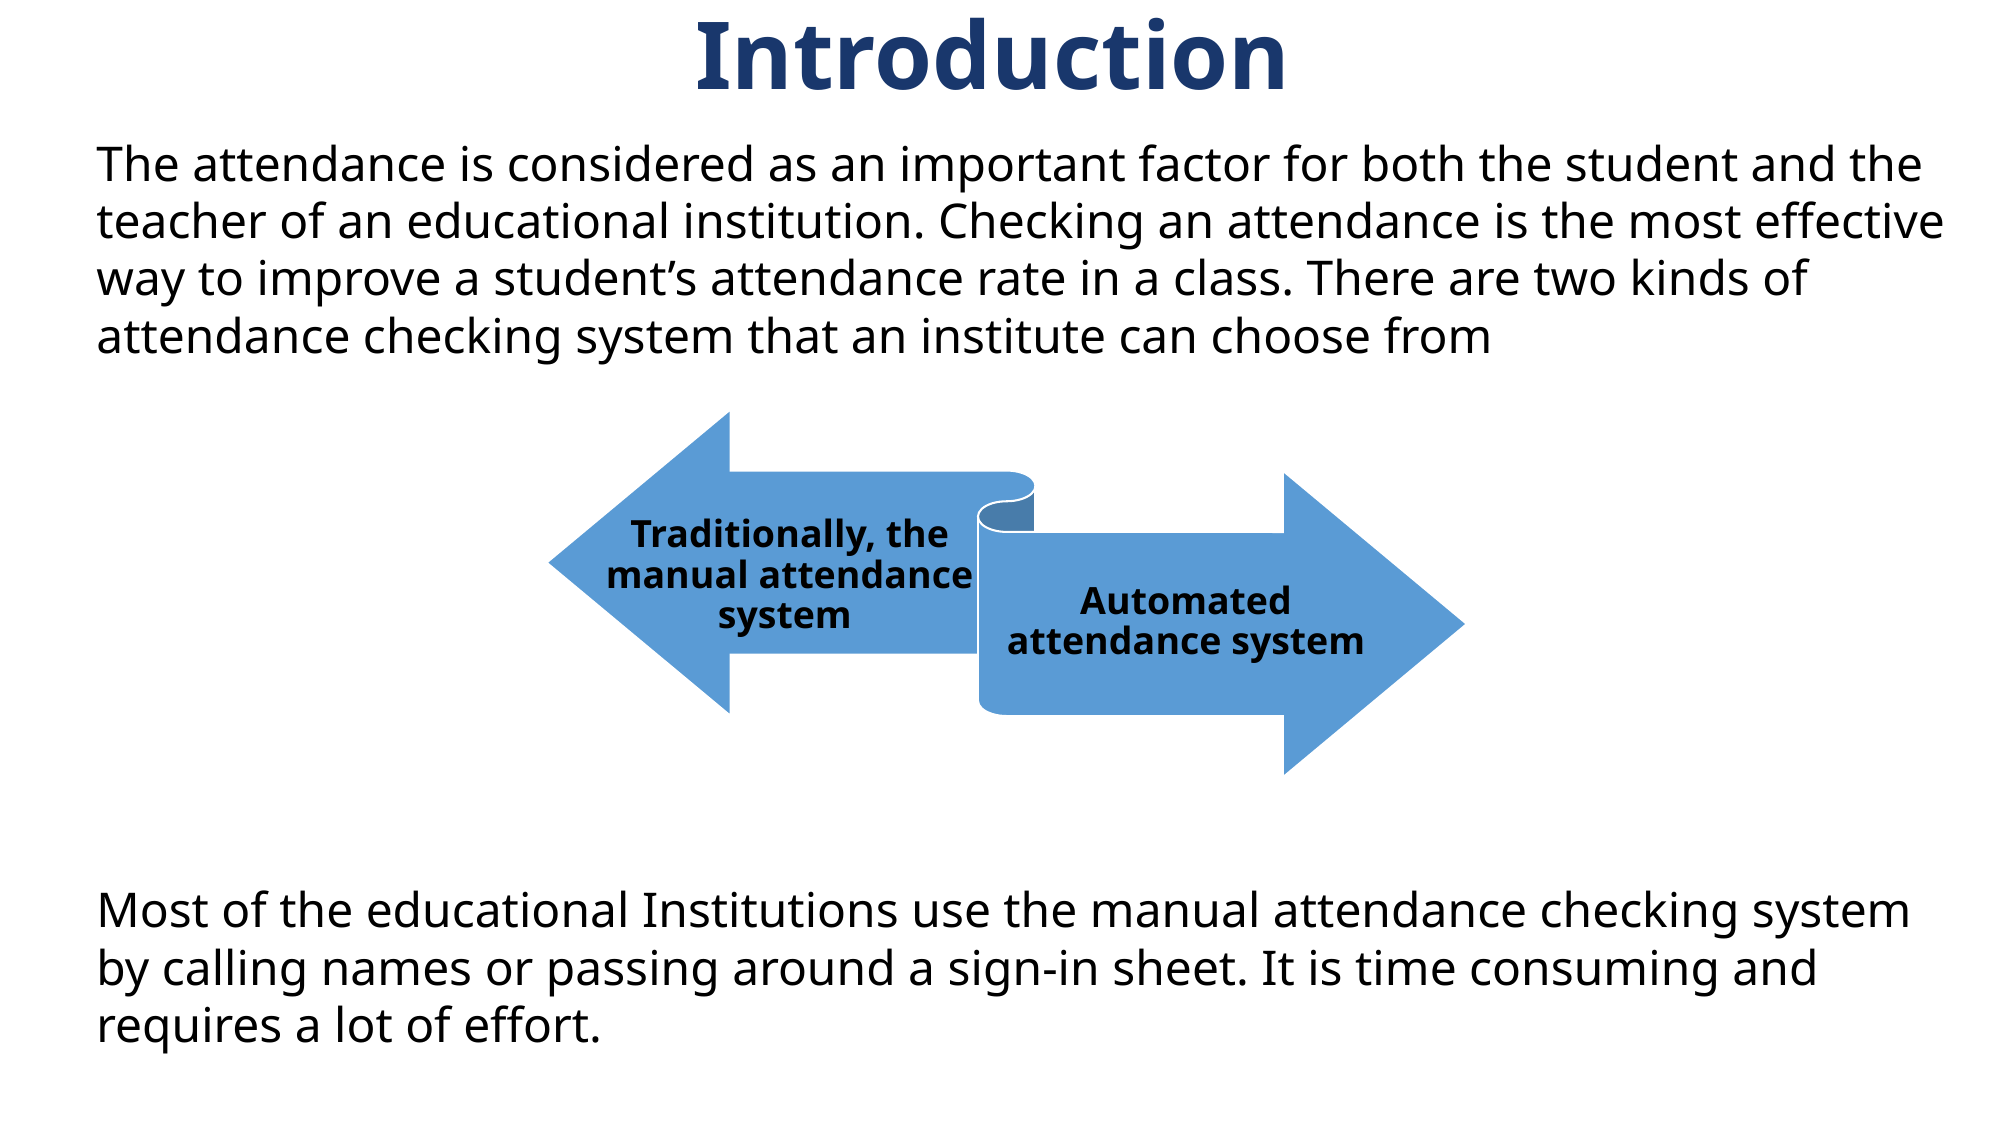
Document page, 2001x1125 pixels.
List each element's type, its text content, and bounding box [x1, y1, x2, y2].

text_box The attendance is considered as an important factor for both the student and the teacher of an educational institution. Checking an attendance is the most effective way to improve a student’s attendance rate in a class. There are two kinds of attendance checking system that an institute can choose from Most of the educational Institutions use the manual attendance checking system by calling names or passing around a sign-in sheet. It is time consuming and requires a lot of effort. [55, 125, 1981, 1060]
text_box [546, 409, 1467, 796]
list Introduction [55, 0, 1955, 119]
